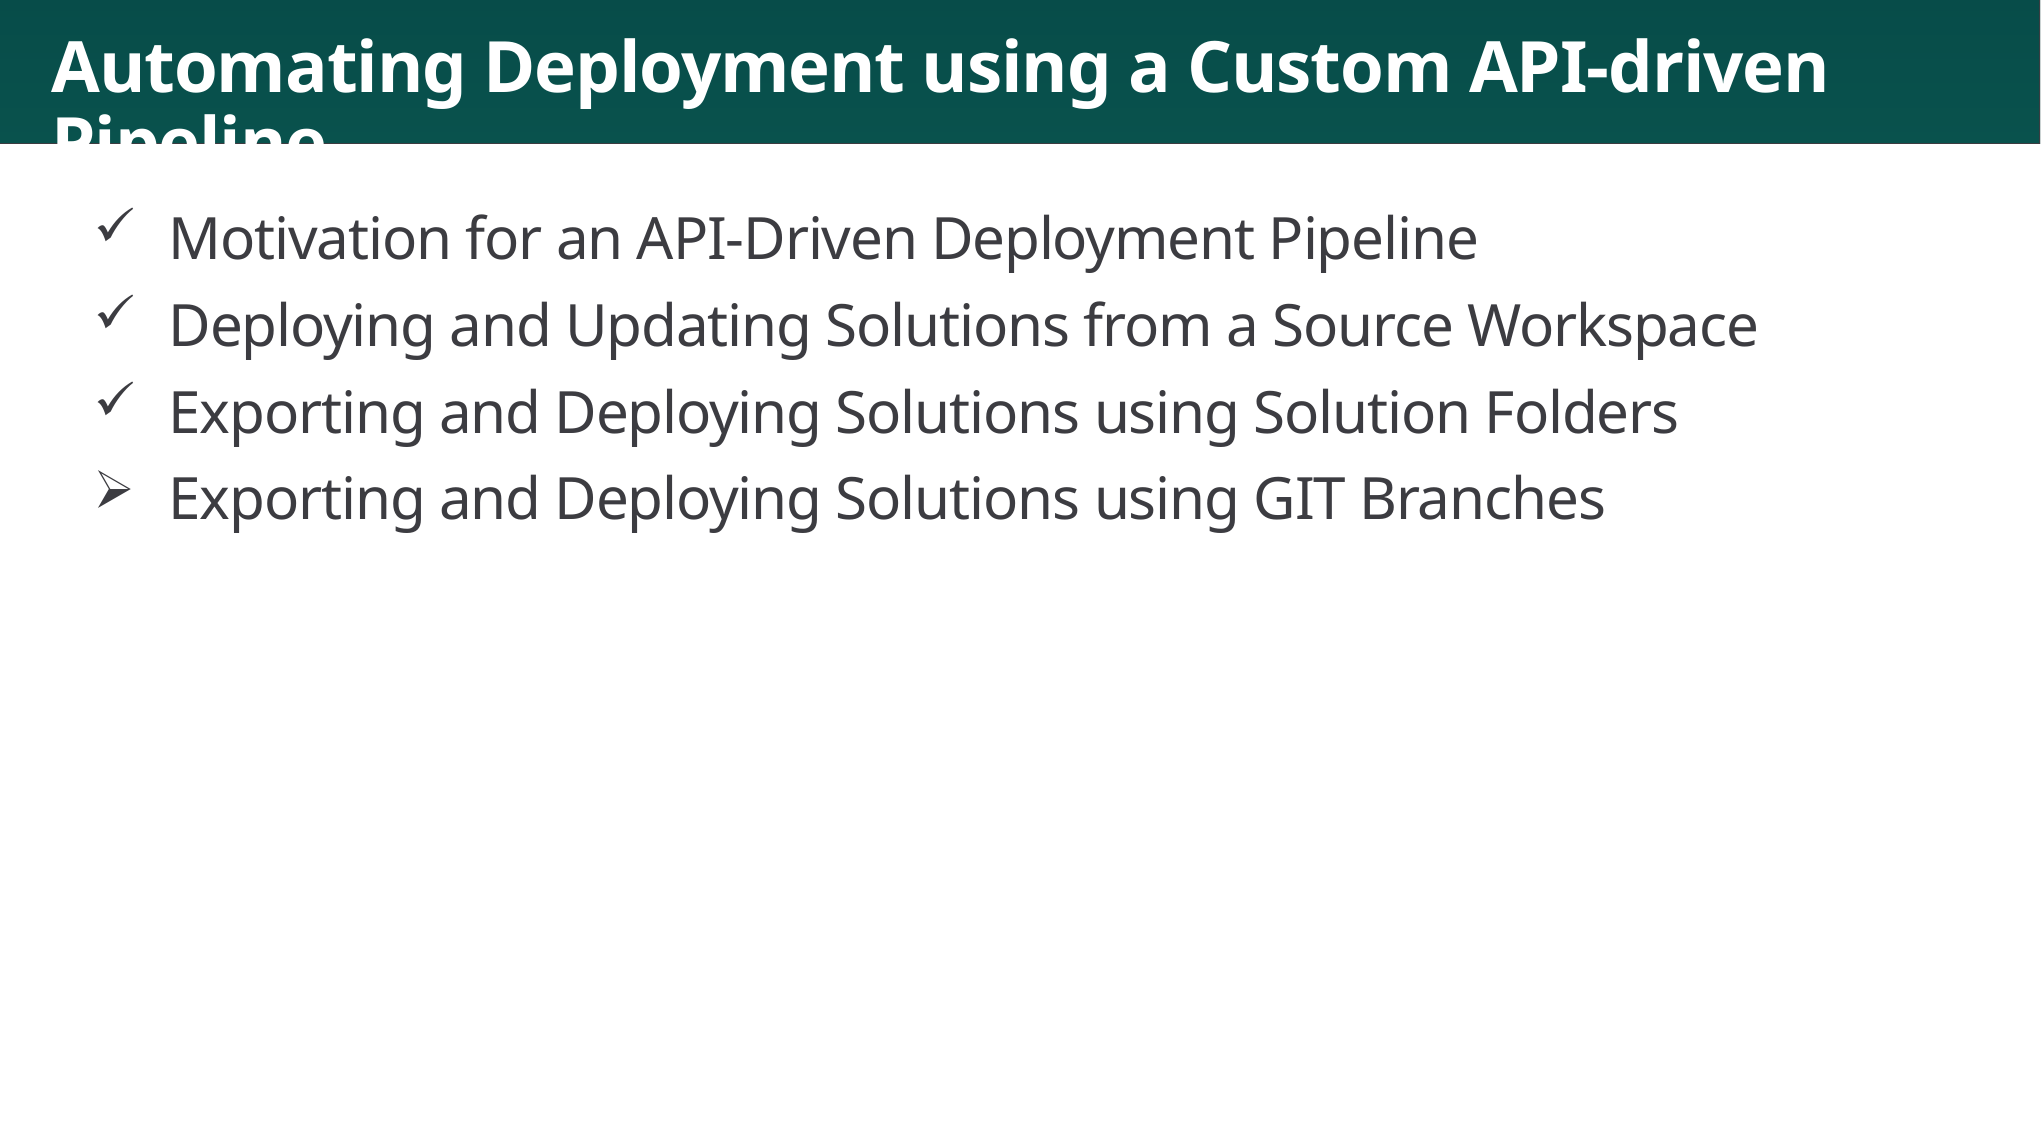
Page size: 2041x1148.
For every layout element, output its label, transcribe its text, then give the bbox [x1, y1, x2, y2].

list Motivation for an API-Driven Deployment Pipeline Deploying and Updating Solutions from a Source Workspace Exporting and Deploying Solutions using Solution Folders Exporting and Deploying Solutions using GIT Branches [83, 201, 1988, 623]
title Automating Deployment using a Custom API-driven Pipeline [51, 31, 1988, 186]
